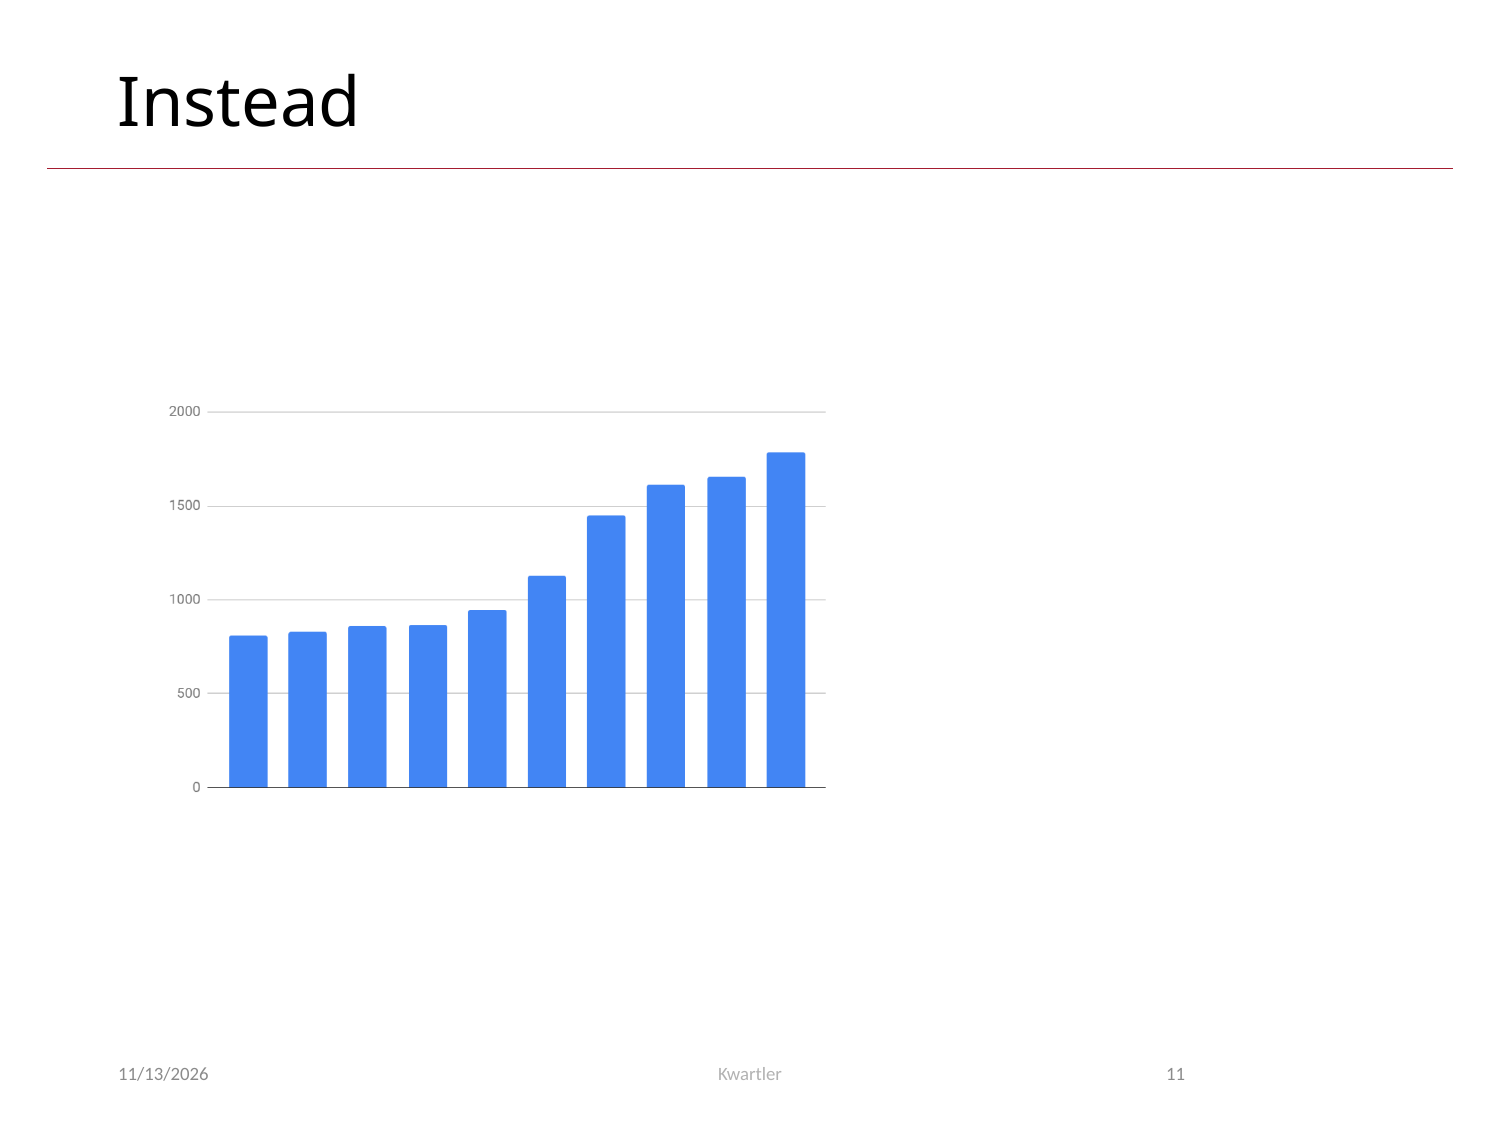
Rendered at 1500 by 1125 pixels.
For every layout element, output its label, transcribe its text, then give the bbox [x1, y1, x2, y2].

picture [147, 383, 847, 816]
title Instead [103, 59, 1397, 157]
slide_number 11 [1059, 1042, 1200, 1103]
footer Kwartler [496, 1042, 1004, 1103]
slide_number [103, 1042, 441, 1103]
